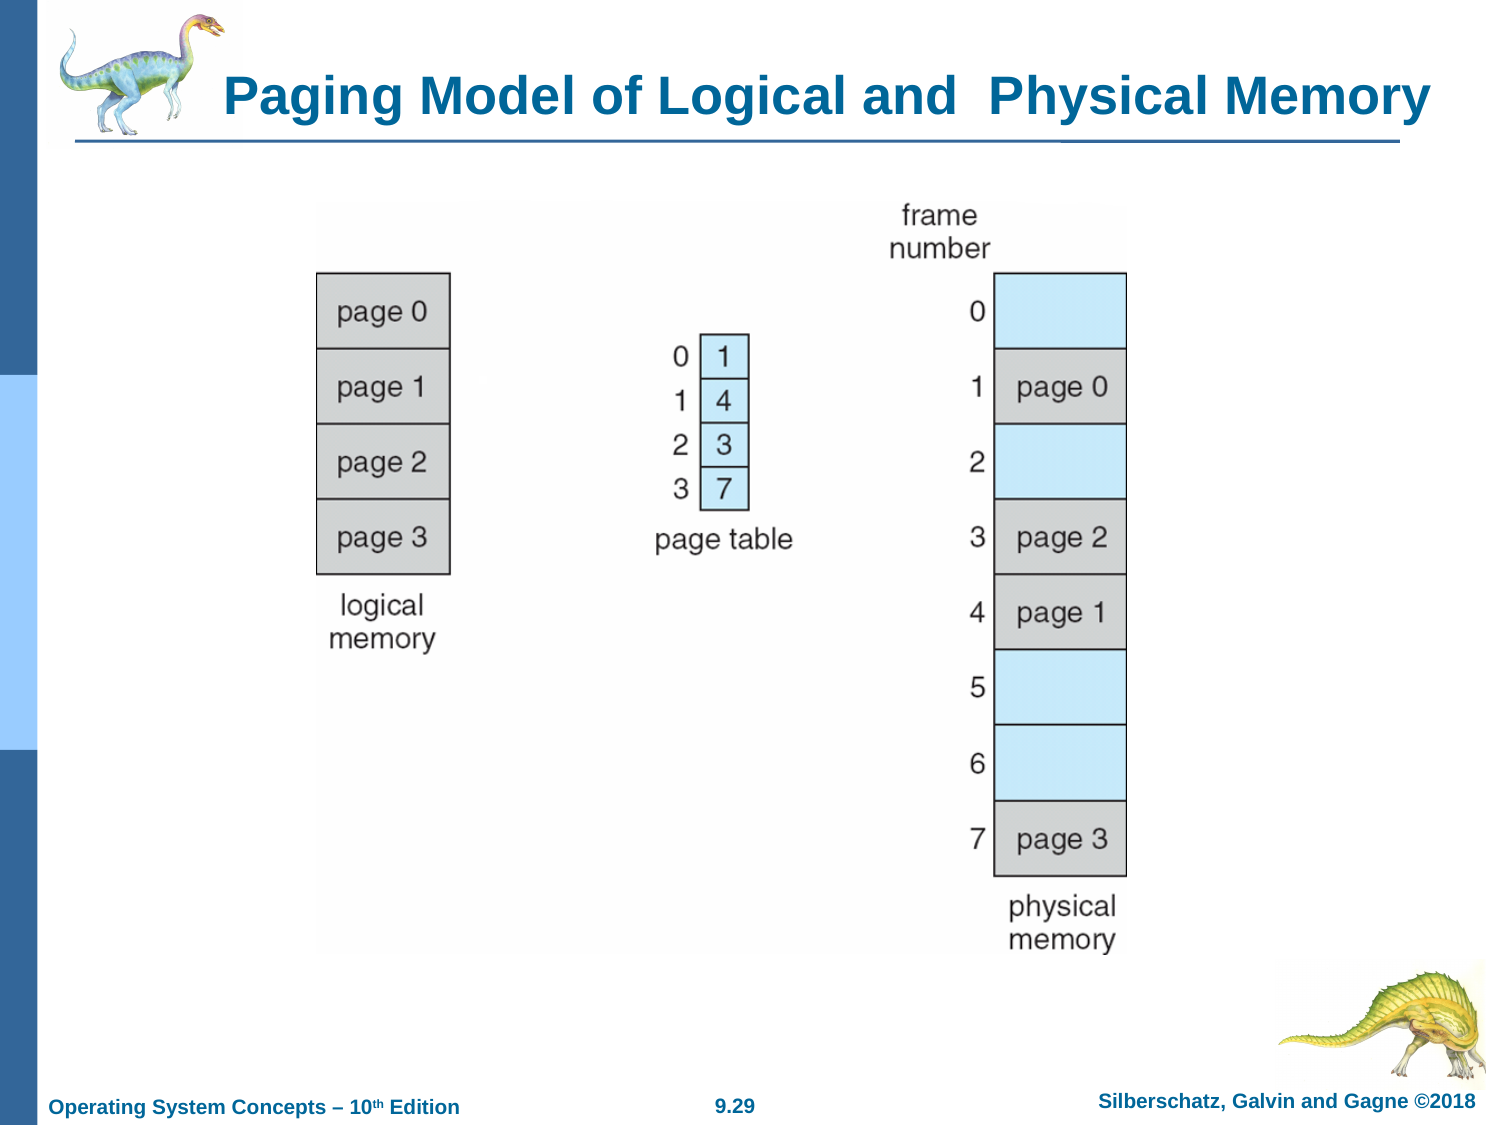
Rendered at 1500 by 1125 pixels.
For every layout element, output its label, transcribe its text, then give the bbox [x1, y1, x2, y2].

picture [46, 0, 243, 149]
title Paging Model of Logical and Physical Memory [153, 27, 1500, 134]
picture [316, 197, 1127, 955]
picture [1275, 959, 1486, 1090]
